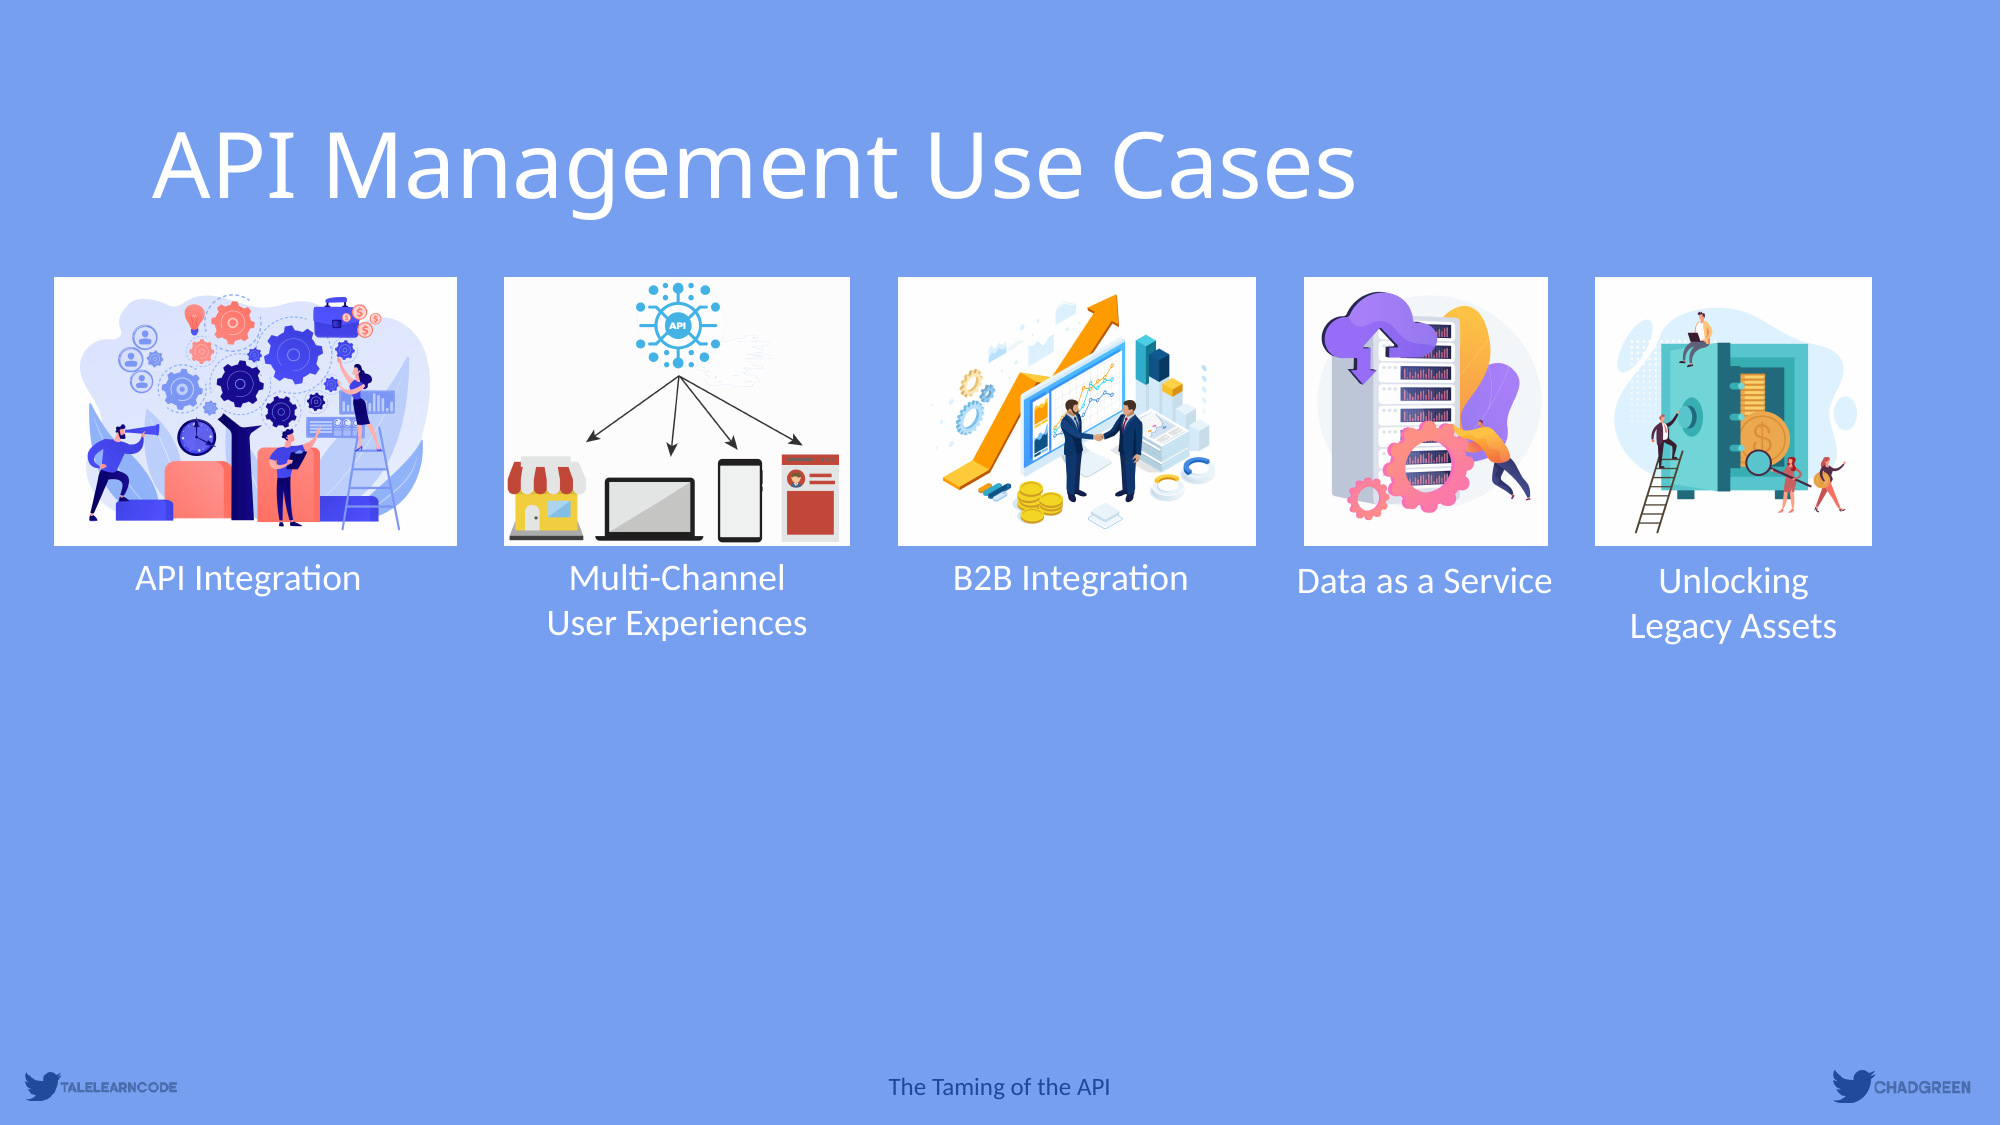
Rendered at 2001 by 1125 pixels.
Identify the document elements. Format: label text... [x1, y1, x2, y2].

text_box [898, 277, 1252, 606]
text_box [1560, 277, 1907, 655]
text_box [504, 277, 850, 652]
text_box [1252, 277, 1560, 610]
title API Management Use Cases [137, 59, 1863, 278]
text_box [54, 277, 457, 606]
